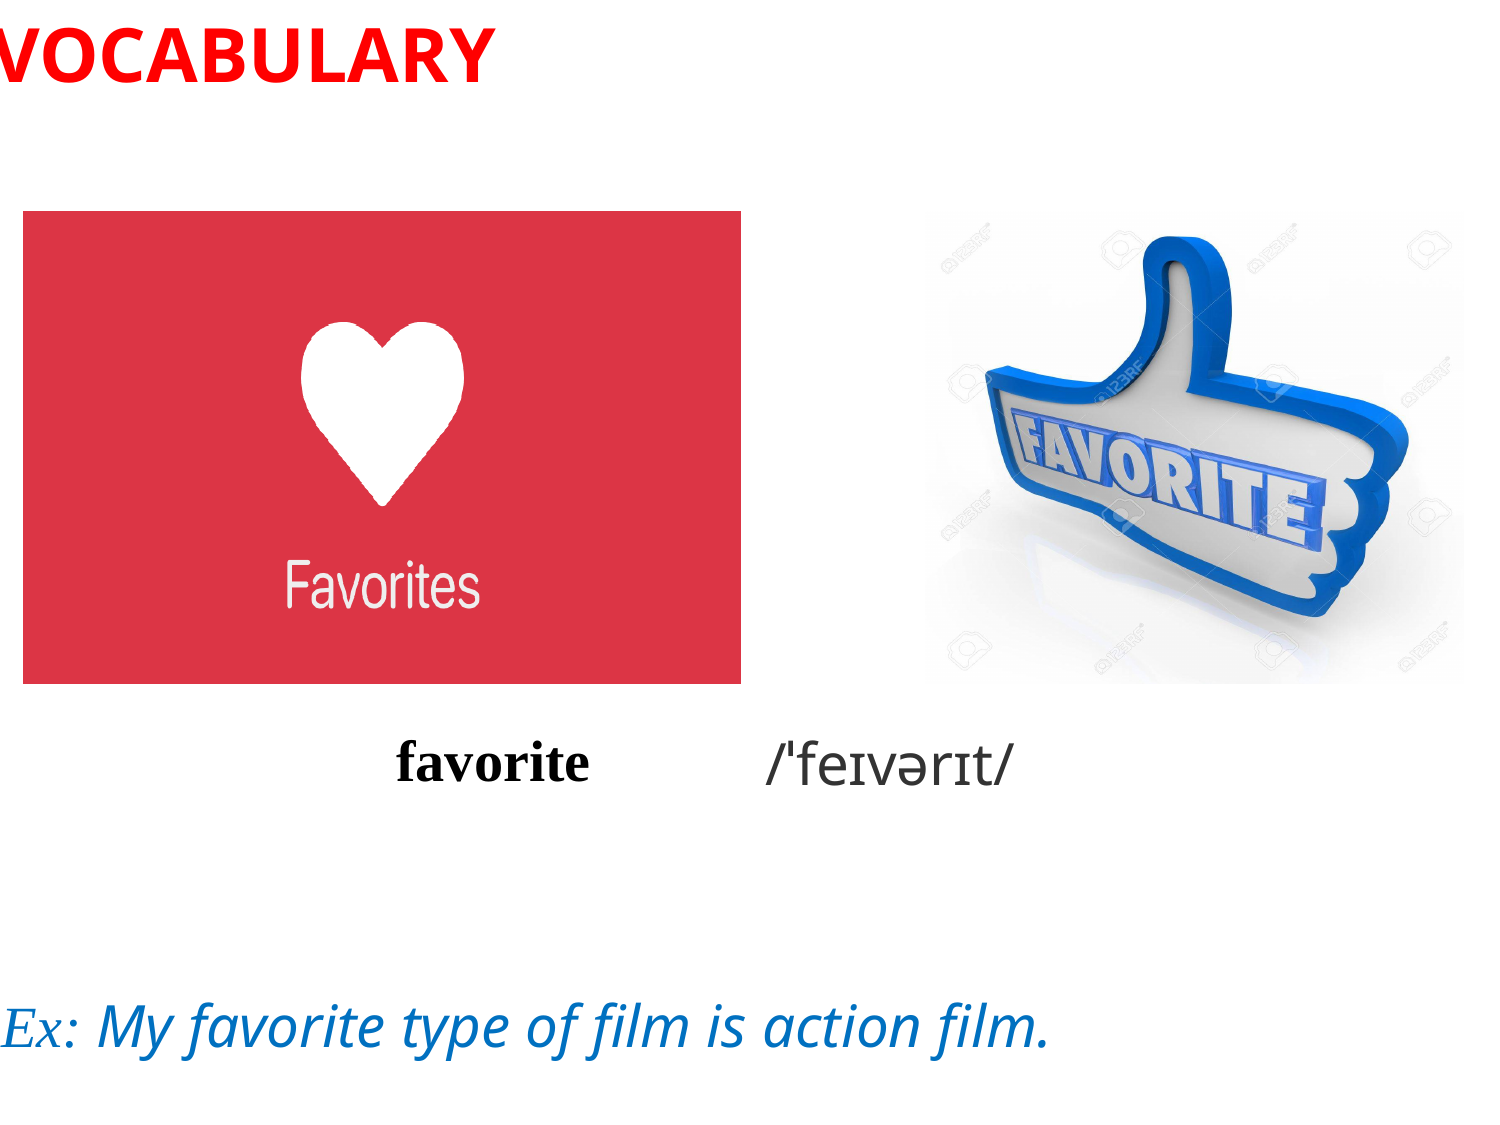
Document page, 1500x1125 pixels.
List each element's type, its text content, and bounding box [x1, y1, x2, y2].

text_box favorite [200, 716, 787, 801]
text_box /ˈfeɪvərɪt/ [750, 719, 1125, 805]
text_box ​Ex: My favorite type of film is action film. [0, 981, 1500, 1067]
text_box VOCABULARY [0, 0, 513, 105]
picture [925, 211, 1464, 684]
picture [23, 211, 742, 684]
